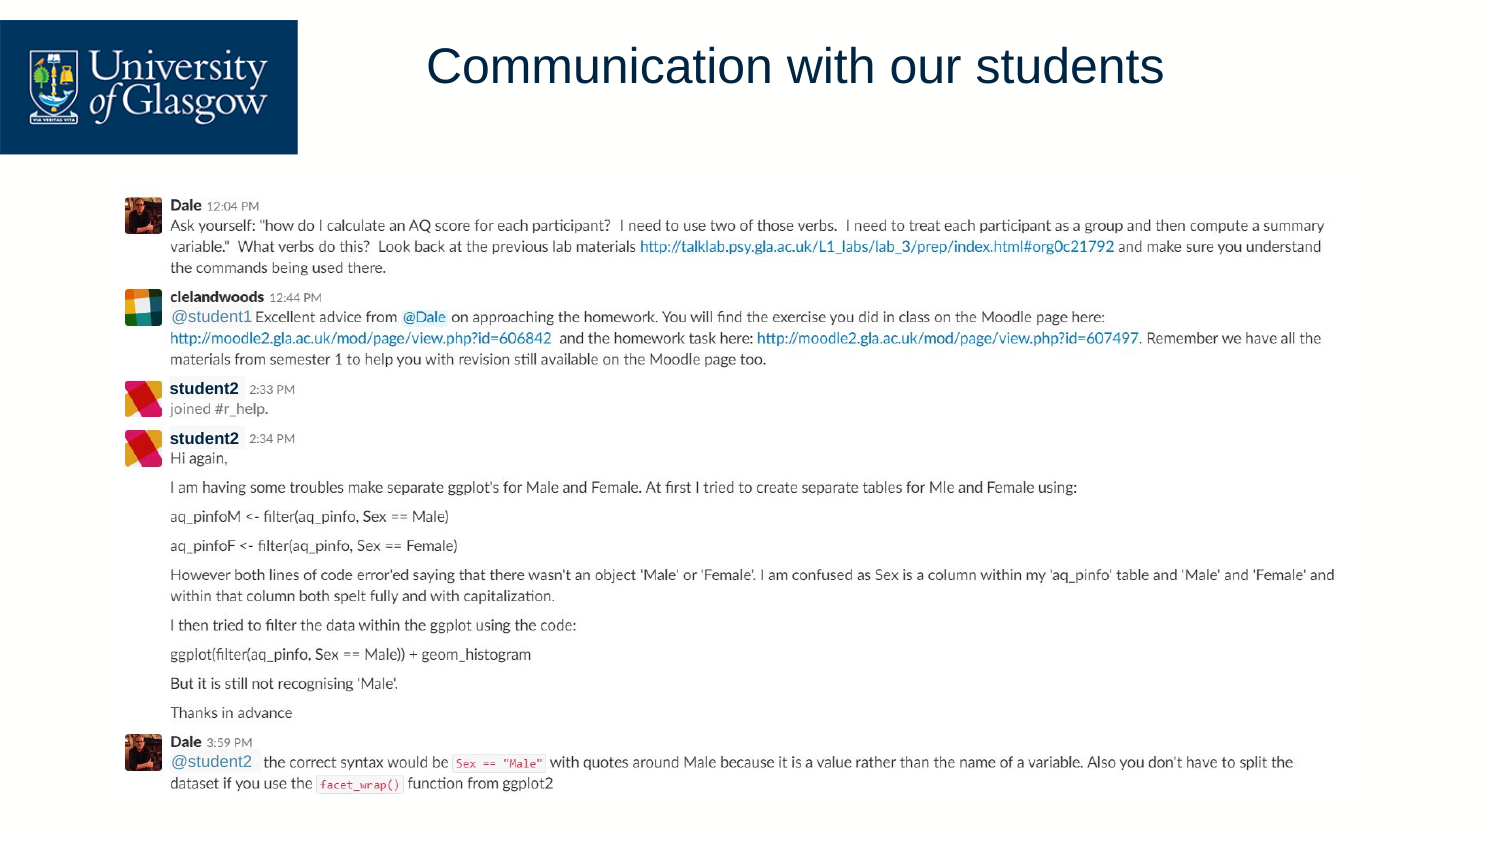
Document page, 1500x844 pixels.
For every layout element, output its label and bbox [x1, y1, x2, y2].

list [53, 646, 1471, 844]
picture [111, 185, 1353, 797]
picture [0, 0, 1500, 160]
